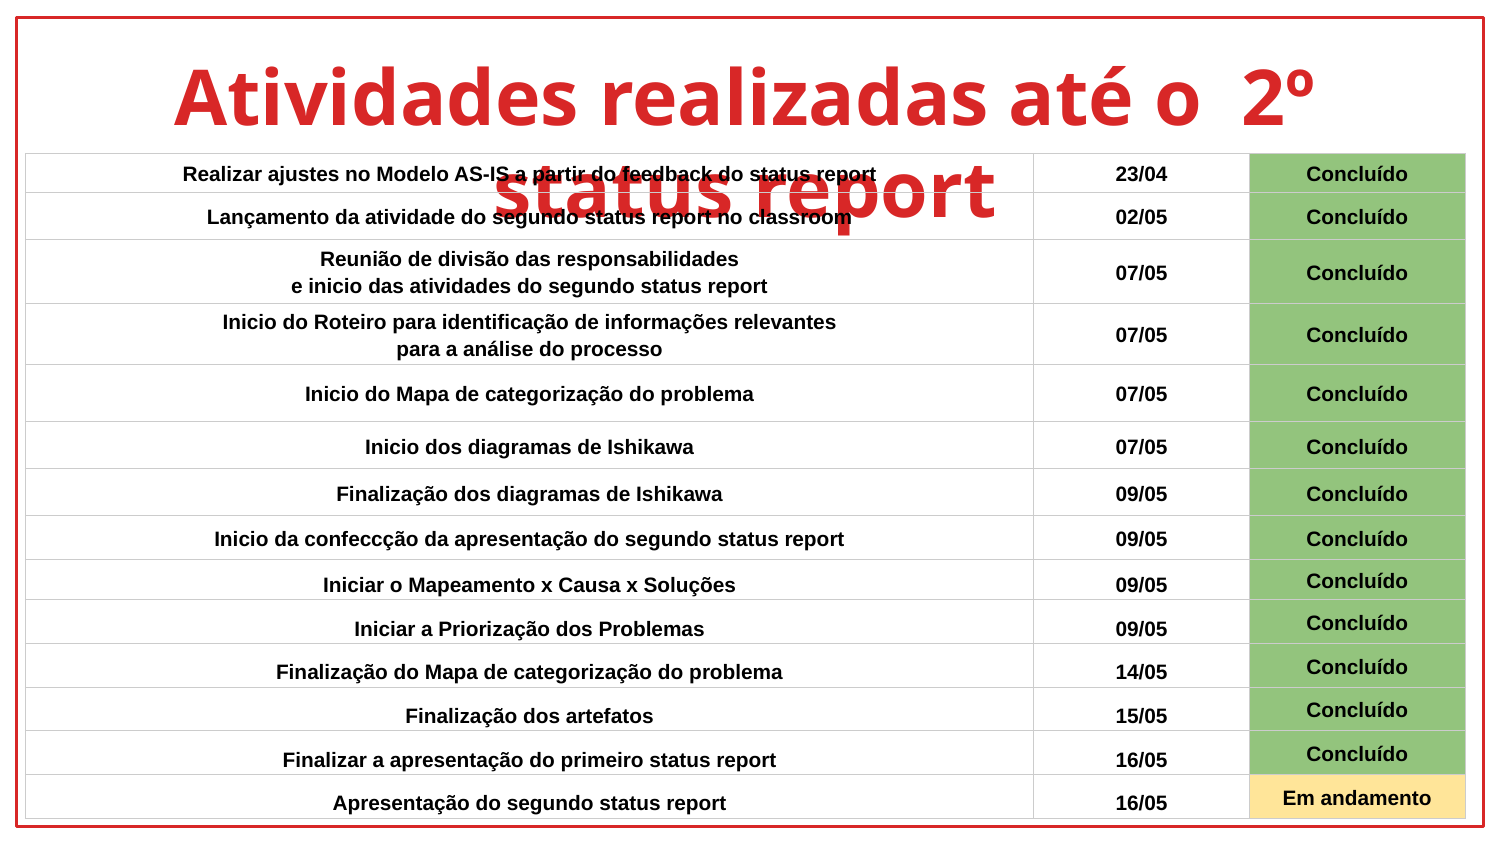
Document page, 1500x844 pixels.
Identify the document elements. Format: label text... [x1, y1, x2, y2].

table_cell Finalização dos diagramas de Ishikawa [26, 469, 1033, 515]
table_cell Concluído [1250, 516, 1465, 559]
table_cell Iniciar a Priorização dos Problemas [26, 600, 1033, 643]
table_cell Concluído [1250, 688, 1465, 730]
table_cell Inicio da confeccção da apresentação do segundo status report [26, 516, 1033, 559]
table_cell Finalização dos artefatos [26, 688, 1033, 730]
table_cell Concluído [1250, 365, 1465, 421]
table_cell Concluído [1250, 240, 1465, 303]
table_cell Concluído [1250, 560, 1465, 599]
table_cell Concluído [1250, 731, 1465, 774]
table_cell 07/05 [1034, 365, 1249, 421]
table_cell Inicio dos diagramas de Ishikawa [26, 422, 1033, 468]
table_cell 02/05 [1034, 193, 1249, 239]
table_cell Iniciar o Mapeamento x Causa x Soluções [26, 560, 1033, 599]
table_cell Finalizar a apresentação do primeiro status report [26, 731, 1033, 774]
table_cell 16/05 [1034, 731, 1249, 774]
table_cell Concluído [1250, 304, 1465, 364]
table_cell Concluído [1250, 600, 1465, 643]
table_cell Em andamento [1250, 775, 1465, 818]
table_cell 14/05 [1034, 644, 1249, 687]
table_cell 09/05 [1034, 560, 1249, 599]
table_header 23/04 [1034, 154, 1249, 192]
table_cell Apresentação do segundo status report [26, 775, 1033, 818]
table_cell 16/05 [1034, 775, 1249, 818]
table_cell Finalização do Mapa de categorização do problema [26, 644, 1033, 687]
table_cell 09/05 [1034, 516, 1249, 559]
table_header Concluído [1250, 154, 1465, 192]
table_cell 09/05 [1034, 600, 1249, 643]
table_cell 07/05 [1034, 240, 1249, 303]
table_cell 07/05 [1034, 304, 1249, 364]
table_cell 07/05 [1034, 422, 1249, 468]
table_cell Concluído [1250, 193, 1465, 239]
title Atividades realizadas até o 2º status report [105, 32, 1385, 153]
table_cell Lançamento da atividade do segundo status report no classroom [26, 193, 1033, 239]
table_cell Concluído [1250, 422, 1465, 468]
table_cell 15/05 [1034, 688, 1249, 730]
table_cell Concluído [1250, 469, 1465, 515]
table_cell Inicio do Roteiro para identificação de informações relevantes para a análise do processo [26, 304, 1033, 364]
table_header Realizar ajustes no Modelo AS-IS a partir do feedback do status report [26, 154, 1033, 192]
table_cell Reunião de divisão das responsabilidades e inicio das atividades do segundo status report [26, 240, 1033, 303]
table_cell Inicio do Mapa de categorização do problema [26, 365, 1033, 421]
table_cell Concluído [1250, 644, 1465, 687]
table_cell 09/05 [1034, 469, 1249, 515]
